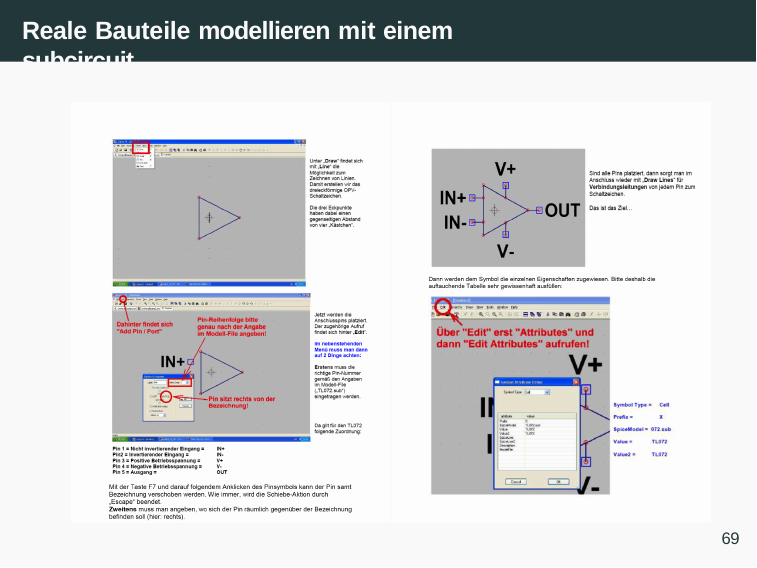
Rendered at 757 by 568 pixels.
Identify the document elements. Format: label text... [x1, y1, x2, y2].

text_box [0, 0, 756, 62]
slide_number 69 [715, 530, 748, 568]
picture [71, 102, 711, 523]
text_box Reale Bauteile modellieren mit einem subcircuit [20, 12, 572, 75]
